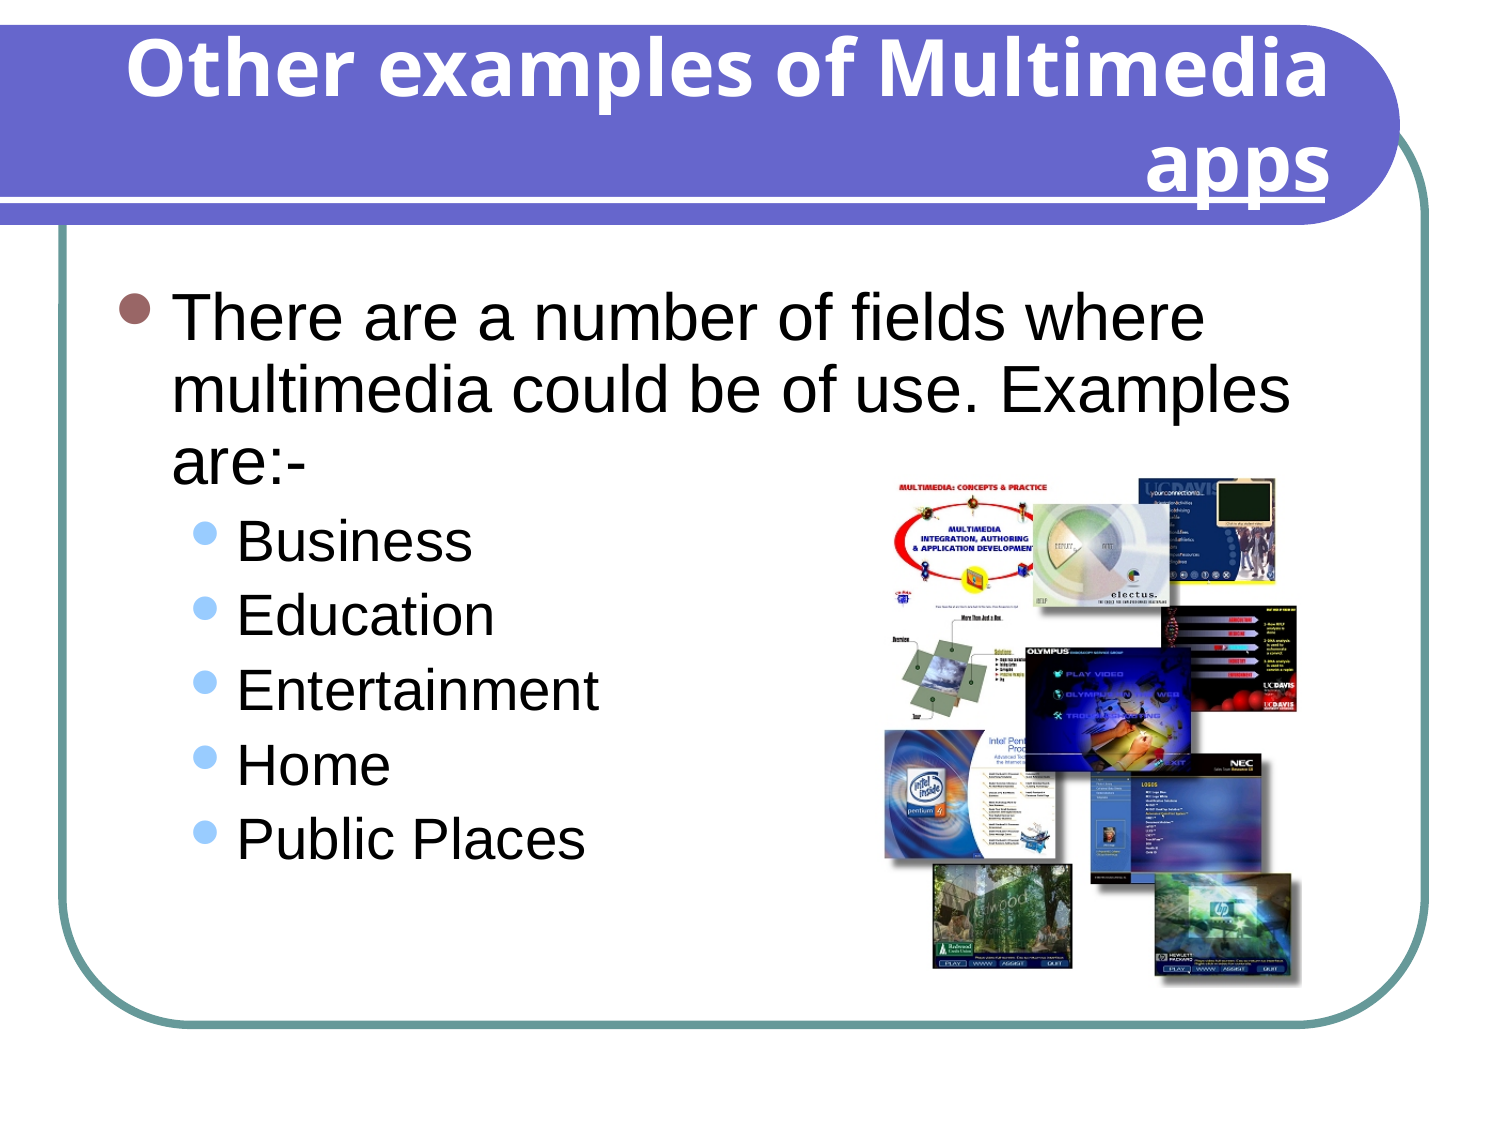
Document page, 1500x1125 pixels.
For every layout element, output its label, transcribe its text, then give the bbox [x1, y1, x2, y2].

title Other examples of Multimedia apps [32, 37, 1347, 188]
picture [874, 474, 1302, 988]
list There are a number of fields where multimedia could be of use. Examples are:- Business Education Entertainment Home Public Places [99, 276, 1400, 894]
